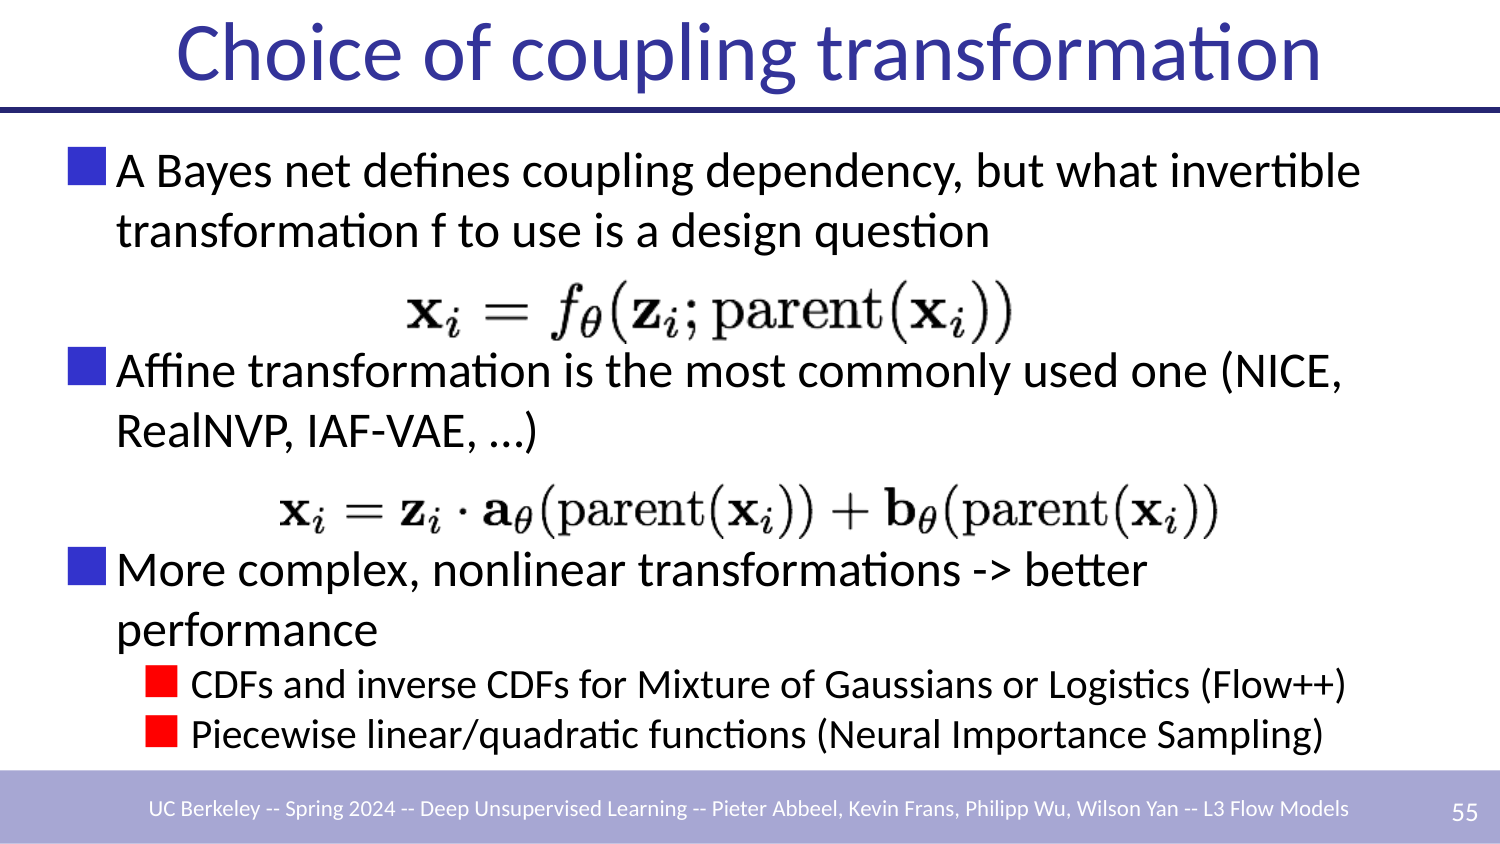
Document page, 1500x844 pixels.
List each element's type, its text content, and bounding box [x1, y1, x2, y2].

slide_number ‹#› [1403, 779, 1494, 844]
picture [279, 482, 1221, 539]
picture [406, 278, 1014, 345]
title Choice of coupling transformation [0, 10, 1500, 105]
list A Bayes net defines coupling dependency, but what invertible transformation f to use is a design question Affine transformation is the most commonly used one (NICE, RealNVP, IAF-VAE, …) More complex, nonlinear transformations -> better performance CDFs and inverse CDFs for Mixture of Gaussians or Logistics (Flow++) Piecewise linear/quadratic functions (Neural Importance Sampling) [25, 129, 1394, 716]
